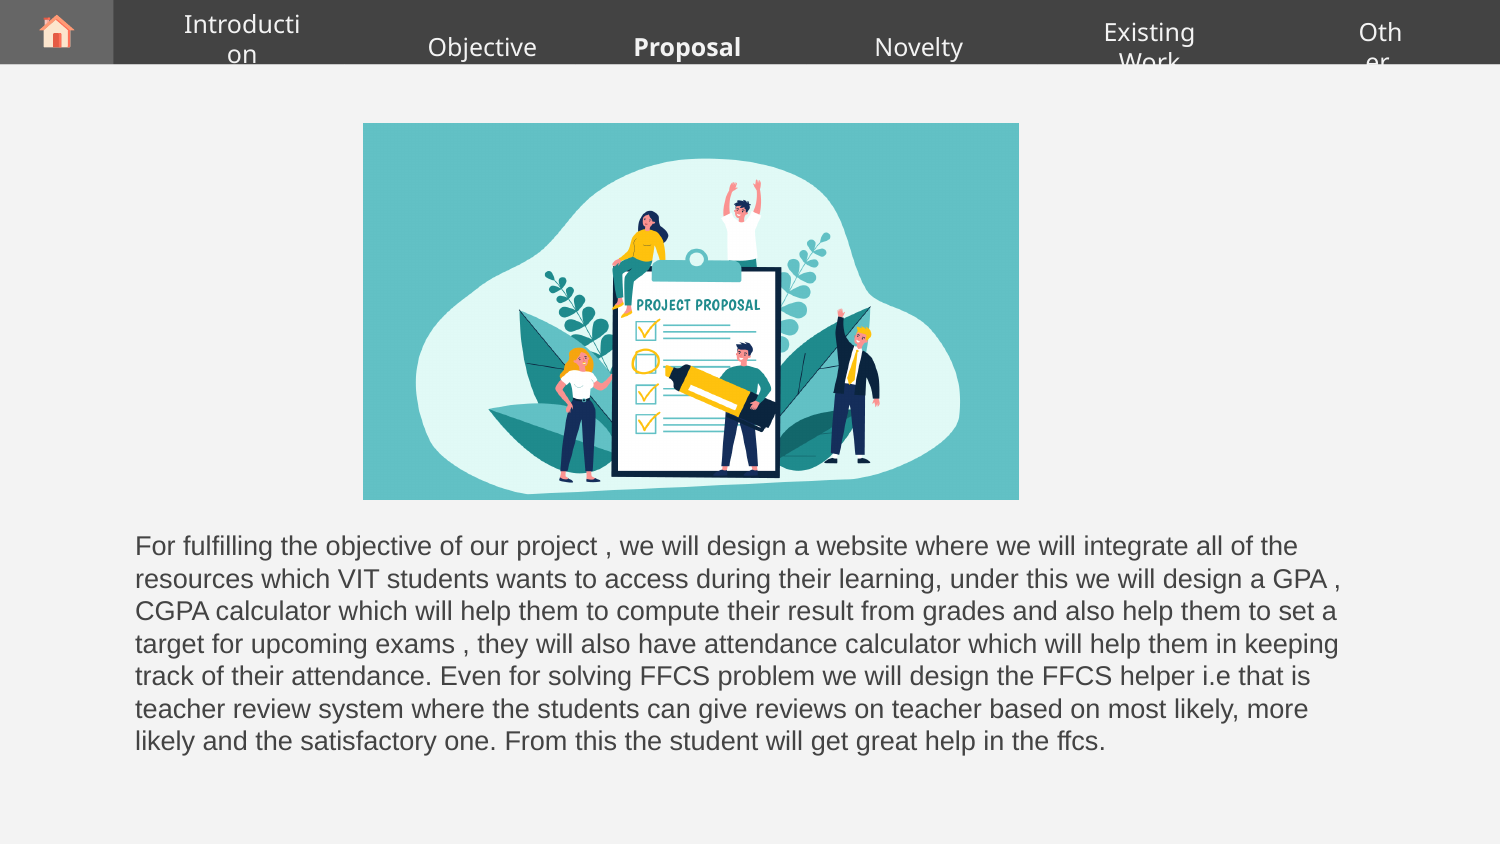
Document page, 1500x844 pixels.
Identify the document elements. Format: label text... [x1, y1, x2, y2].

text_box [806, 0, 1037, 65]
text_box [1037, 0, 1268, 65]
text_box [38, 14, 75, 48]
picture [363, 123, 1020, 500]
text_box Other [1338, 14, 1431, 48]
text_box Novelty [844, 14, 1001, 48]
text_box [344, 0, 575, 65]
text_box [113, 0, 344, 65]
list For fulfilling the objective of our project , we will design a website where we will integrate all of the resources which VIT students wants to access during their learning, under this we will design a GPA , CGPA calculator which will help them to compute their result from grades and also help them to set a target for upcoming exams , they will also have attendance calculator which will help them in keeping track of their attendance. Even for solving FFCS problem we will design the FFCS helper i.e that is teacher review system where the students can give reviews on teacher based on most likely, more likely and the satisfactory one. From this the student will get great help in the ffcs. [120, 123, 1380, 760]
text_box Proposal [618, 14, 765, 48]
text_box Objective [403, 14, 576, 48]
text_box [0, 0, 114, 64]
text_box [1268, 0, 1500, 65]
text_box [575, 0, 806, 65]
text_box Introduction [168, 0, 324, 48]
text_box Existing Work [1072, 14, 1235, 48]
